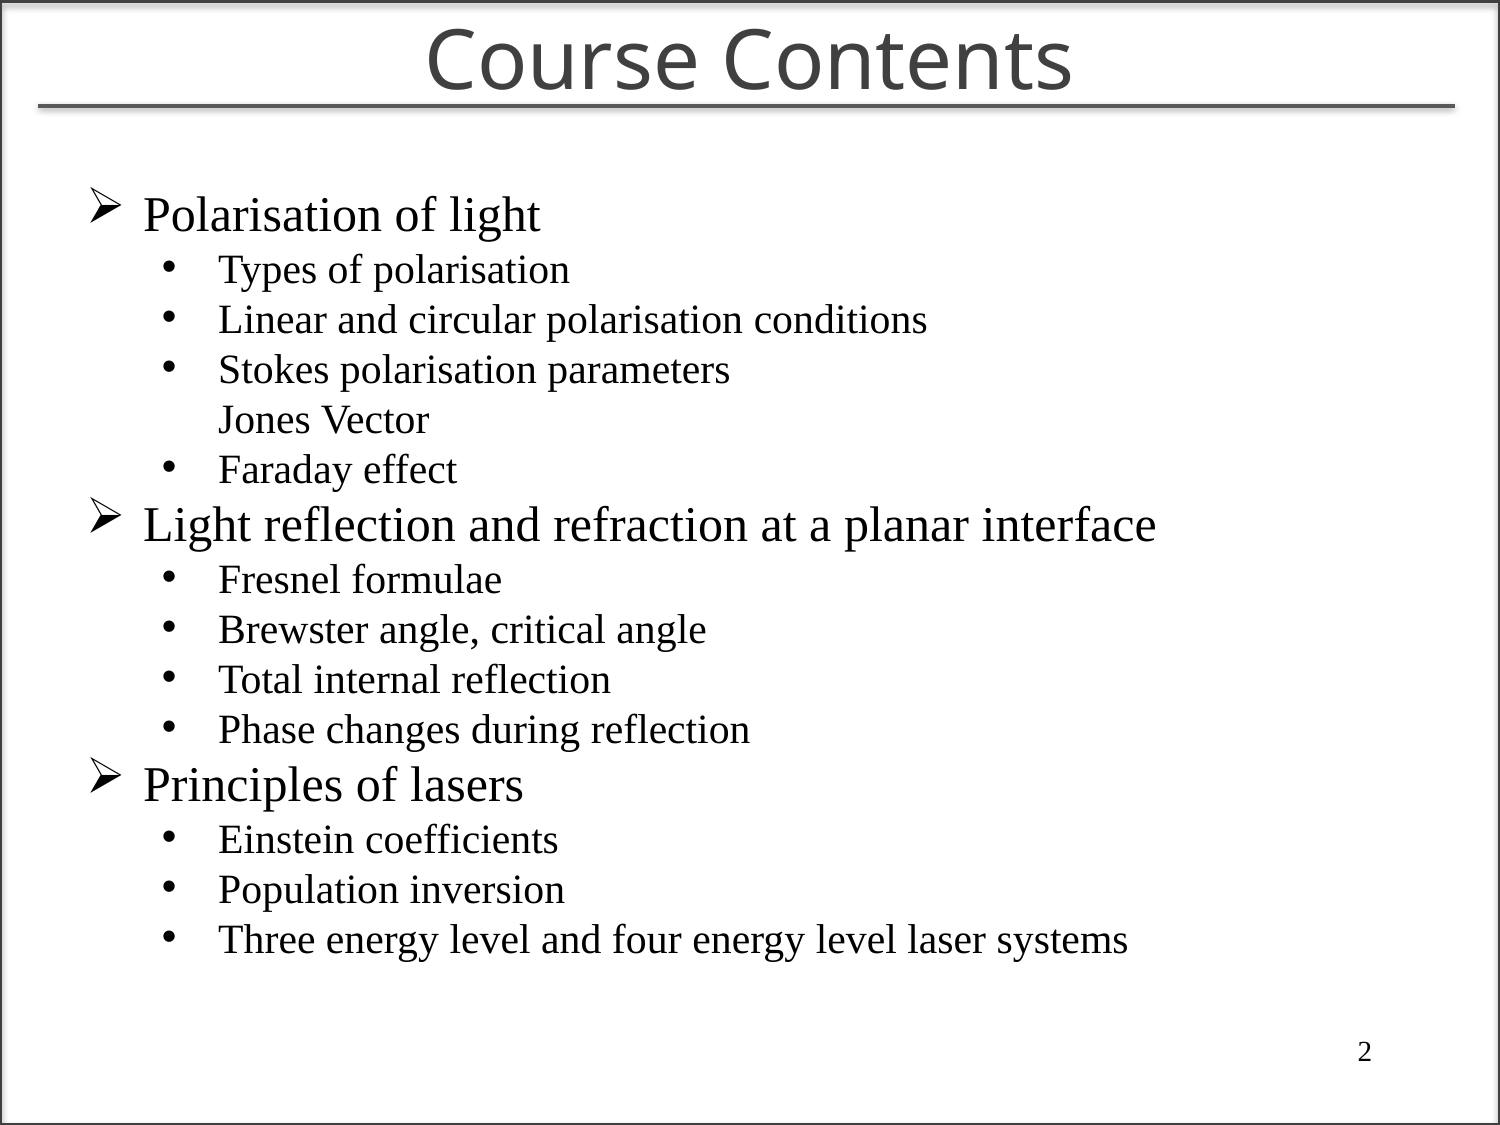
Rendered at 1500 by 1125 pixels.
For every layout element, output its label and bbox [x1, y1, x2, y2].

text_box [0, 0, 1500, 1125]
